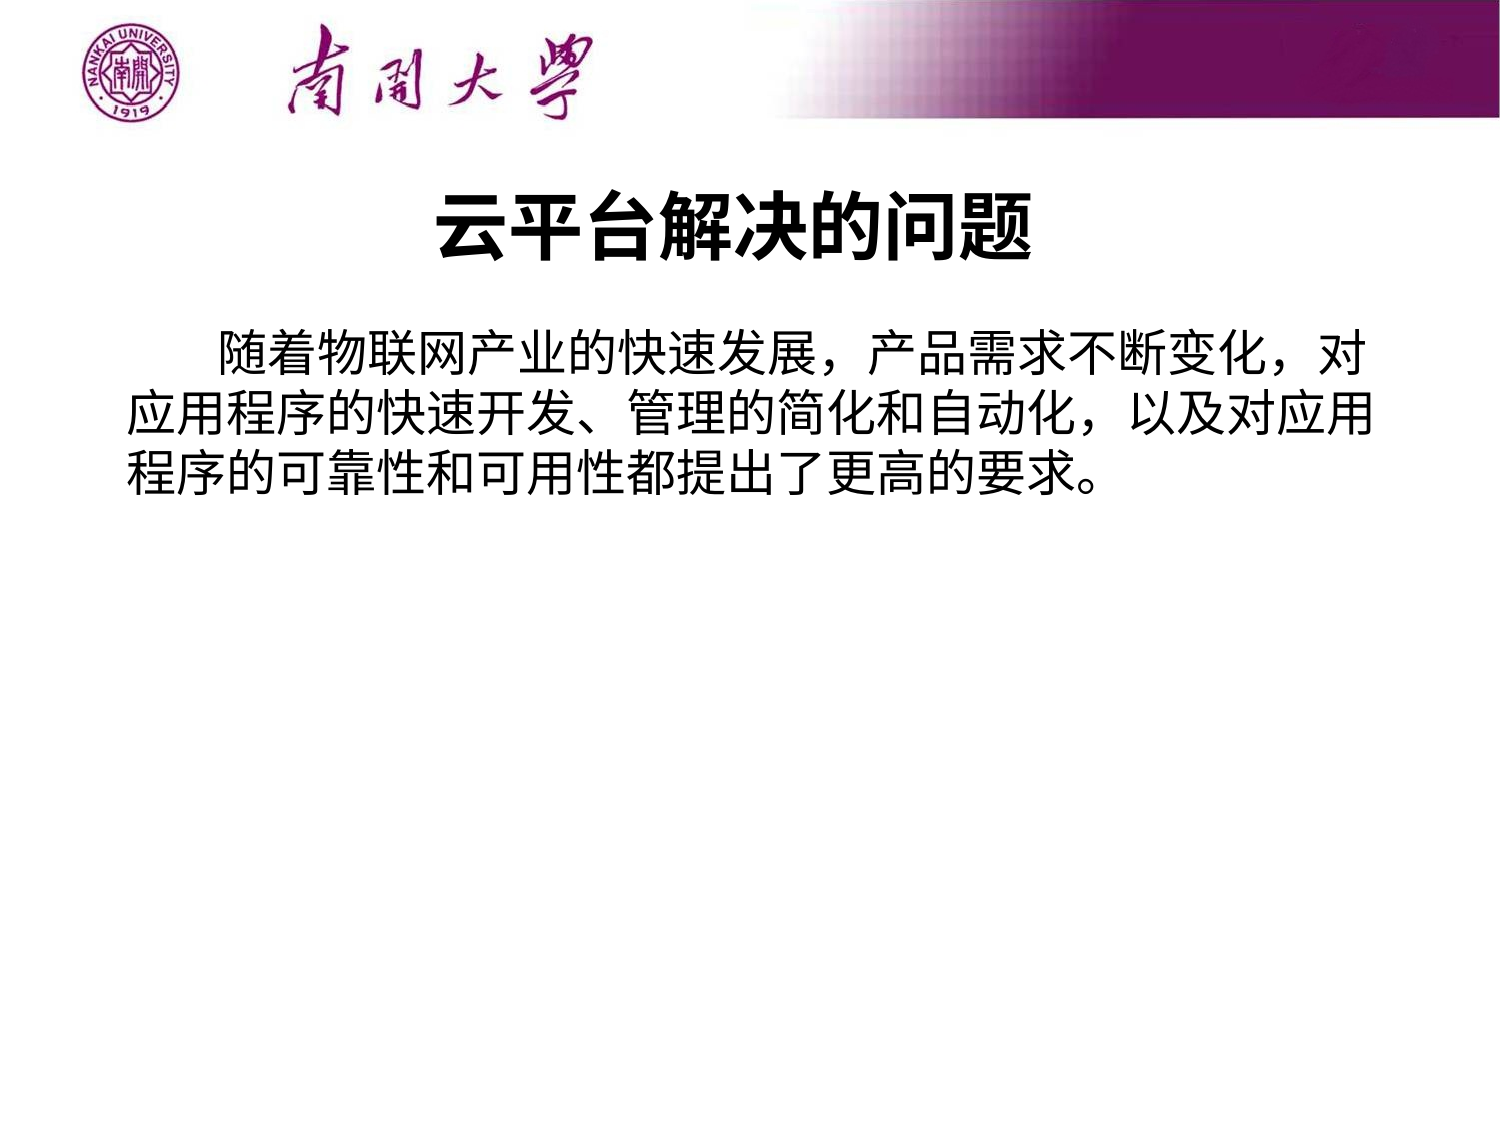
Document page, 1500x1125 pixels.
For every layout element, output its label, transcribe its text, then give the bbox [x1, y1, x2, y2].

picture [0, 0, 1500, 1125]
text_box 云平台解决的问题 [419, 172, 1211, 278]
text_box 随着物联网产业的快速发展，产品需求不断变化，对应用程序的快速开发、管理的简化和自动化，以及对应用程序的可靠性和可用性都提出了更高的要求。 [112, 314, 1424, 510]
